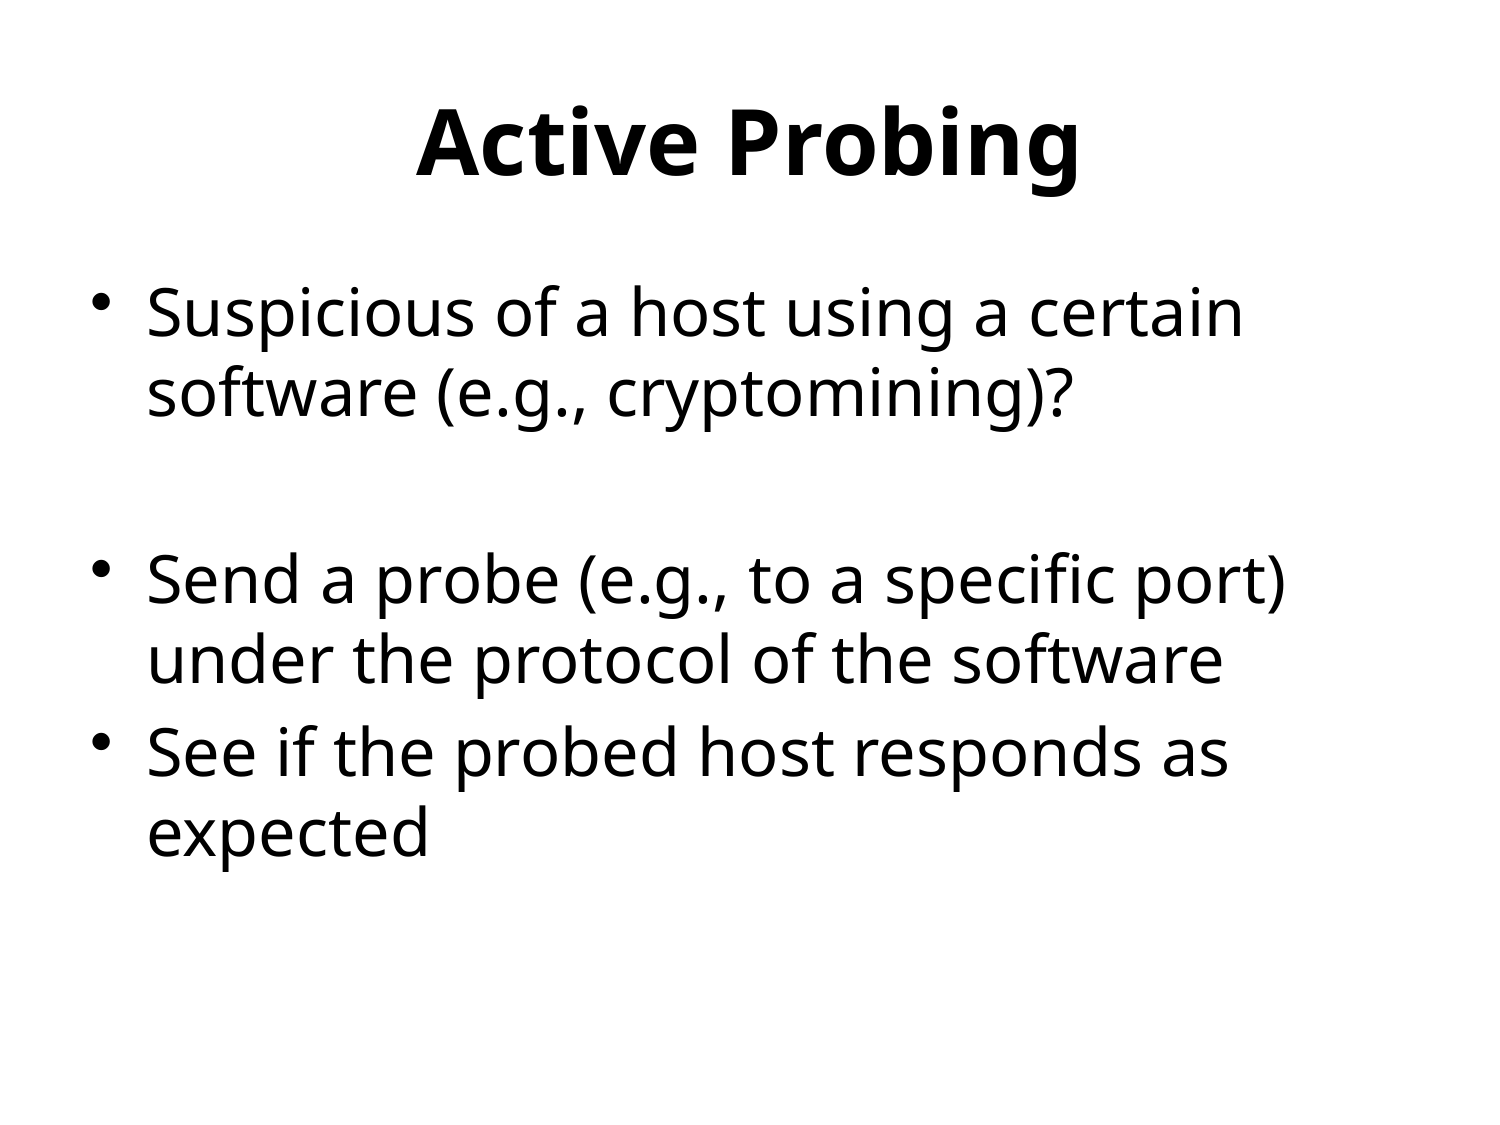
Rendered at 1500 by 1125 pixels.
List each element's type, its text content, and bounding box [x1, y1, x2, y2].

title Active Probing [0, 45, 1500, 233]
list Suspicious of a host using a certain software (e.g., cryptomining)? Send a probe (e.g., to a specific port) under the protocol of the software See if the probed host responds as expected [75, 262, 1500, 1125]
